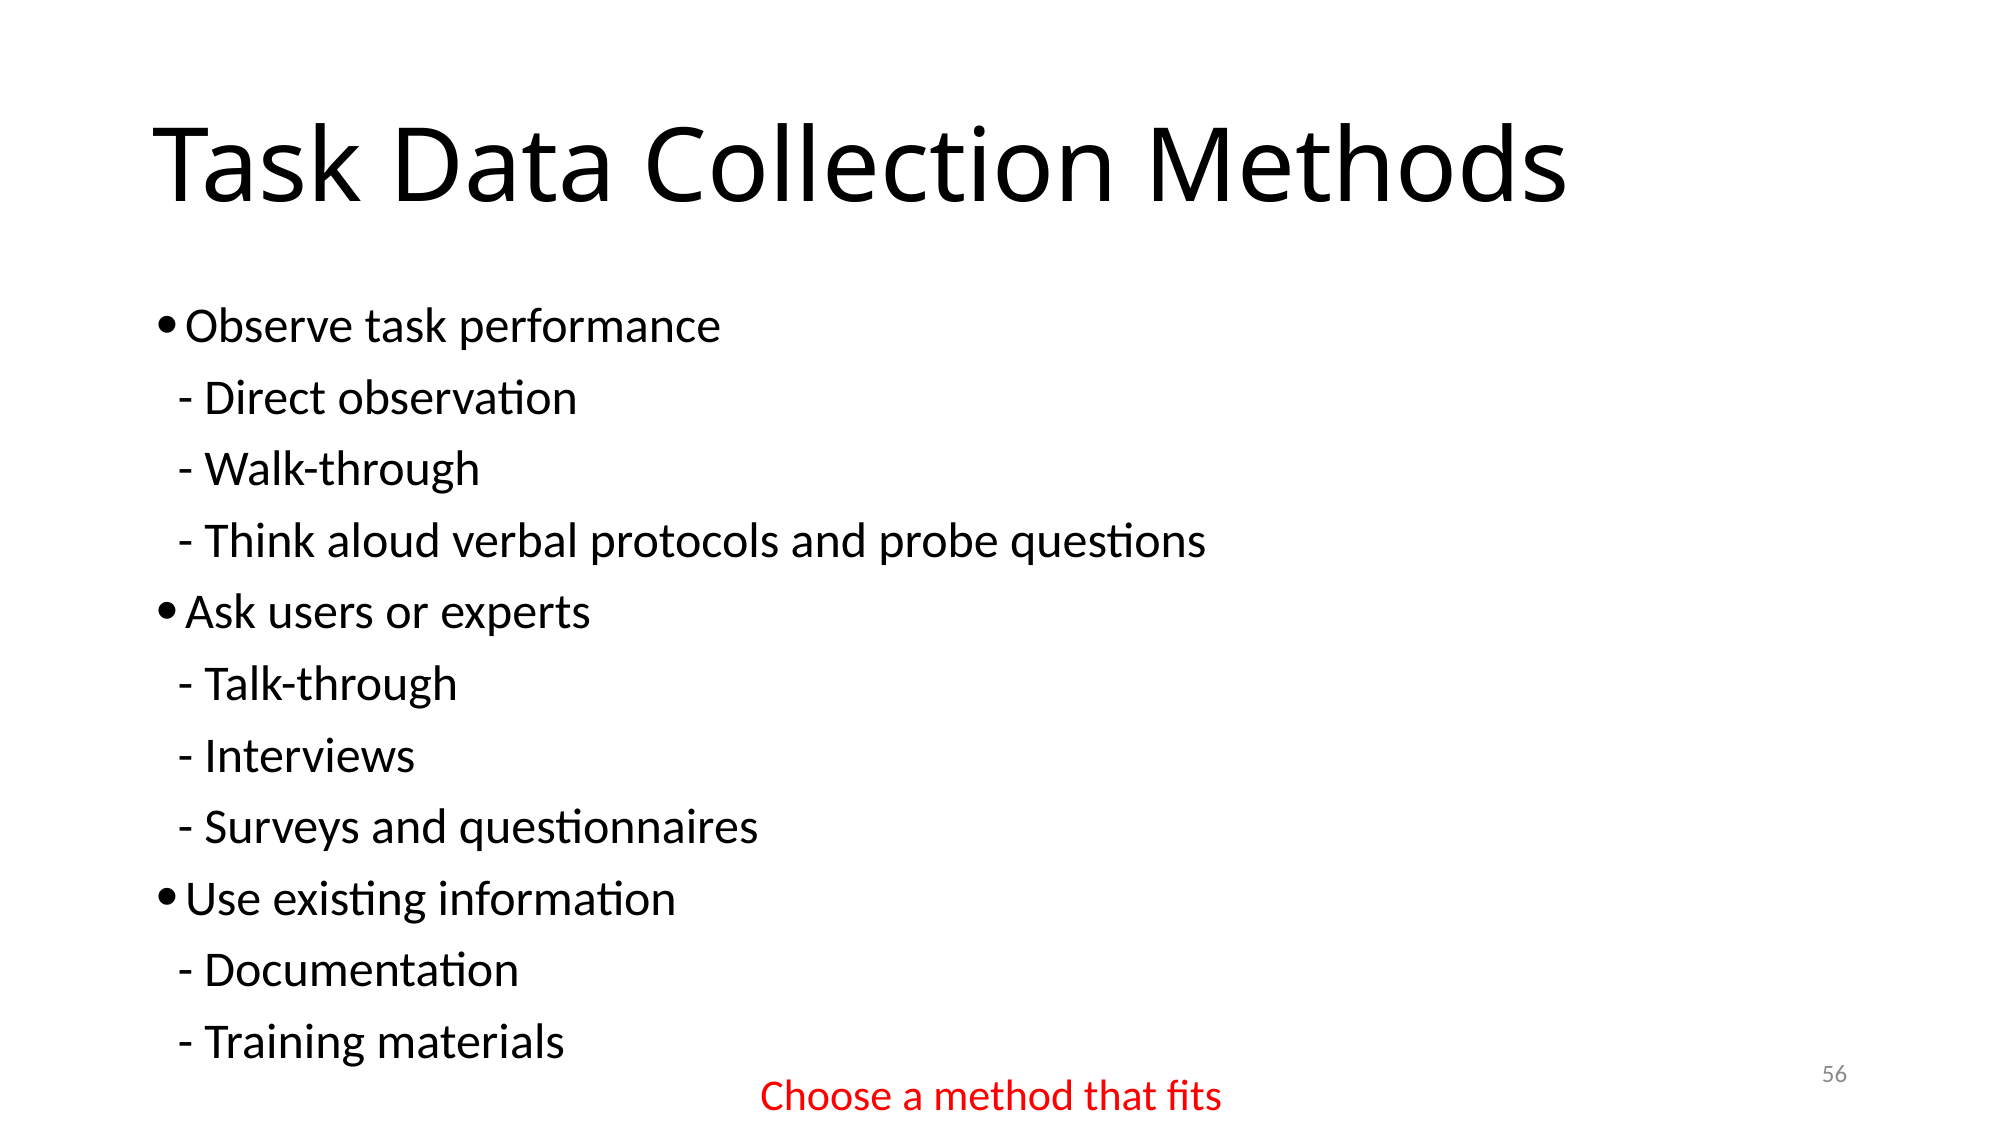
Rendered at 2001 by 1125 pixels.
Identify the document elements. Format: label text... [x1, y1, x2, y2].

title Task Data Collection Methods [137, 59, 1863, 278]
list Observe task performance - Direct observation - Walk-through - Think aloud verbal protocols and probe questions Ask users or experts - Talk-through - Interviews - Surveys and questionnaires Use existing information - Documentation - Training materials [137, 299, 1863, 1014]
slide_number 56 [1412, 1042, 1863, 1103]
text_box Choose a method that fits [754, 1060, 1246, 1125]
